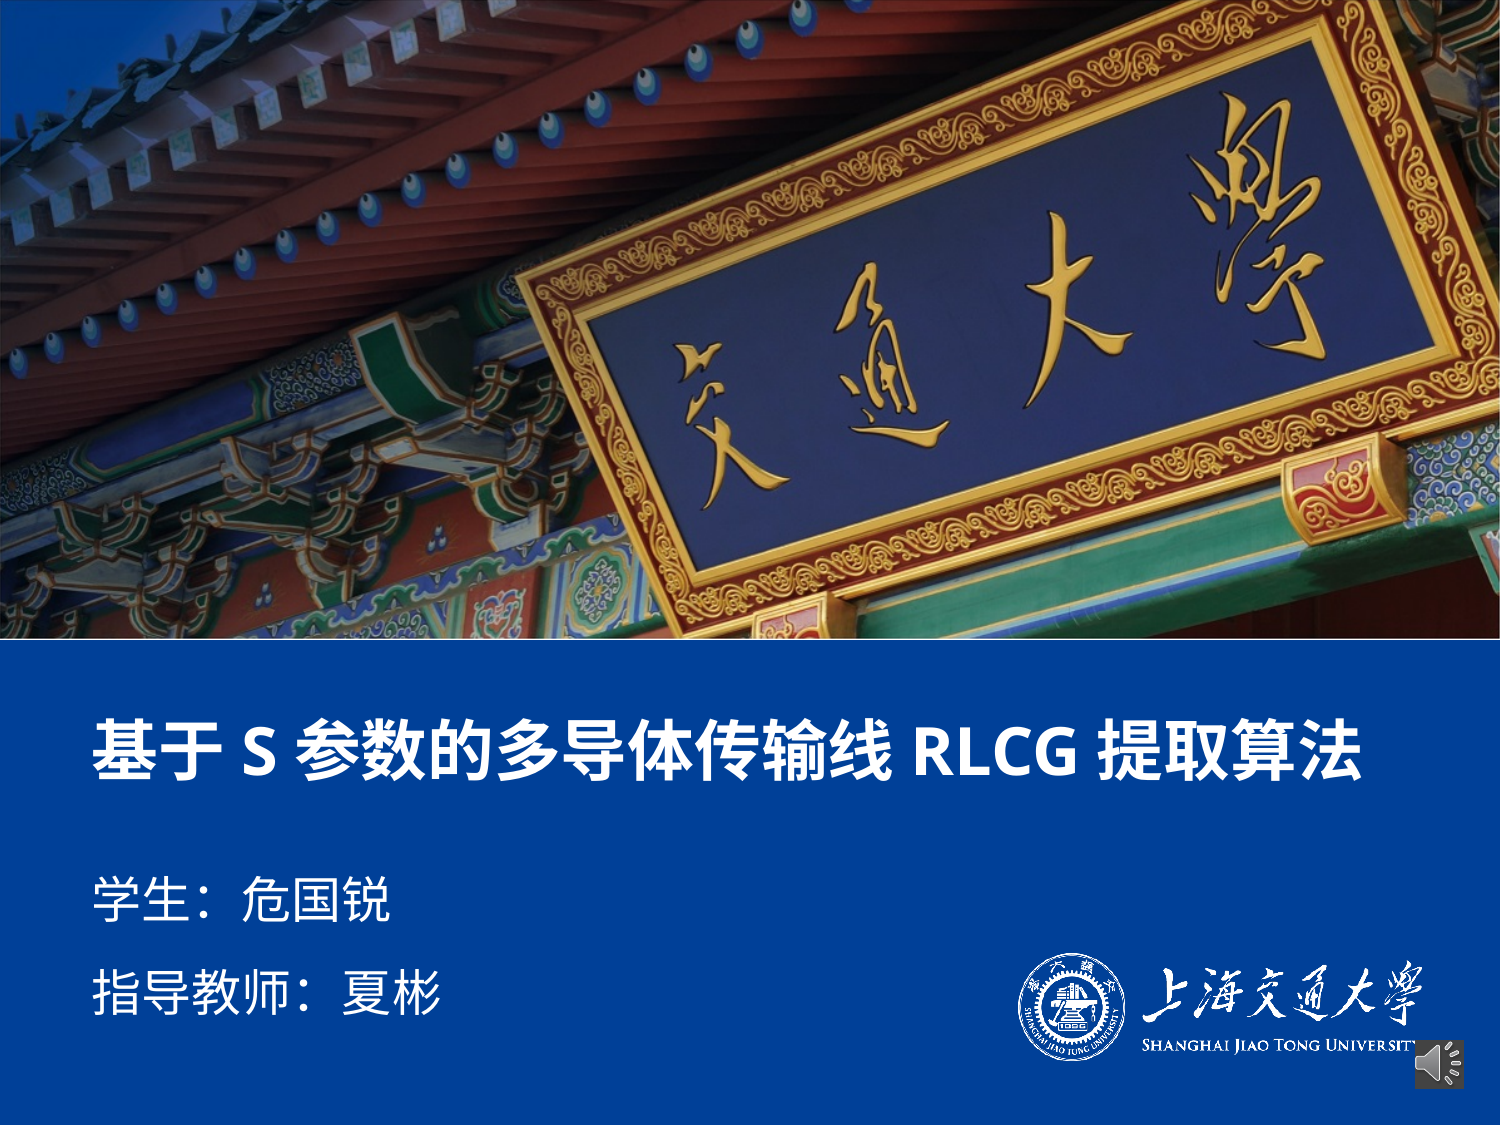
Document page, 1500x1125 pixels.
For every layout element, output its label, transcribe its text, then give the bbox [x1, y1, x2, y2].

picture [0, 0, 1500, 639]
list 指导教师：夏彬 [76, 953, 760, 1036]
picture [1018, 953, 1465, 1090]
title 基于S参数的多导体传输线RLCG提取算法 [76, 657, 1443, 840]
subtitle 学生：危国锐 [76, 860, 1032, 938]
